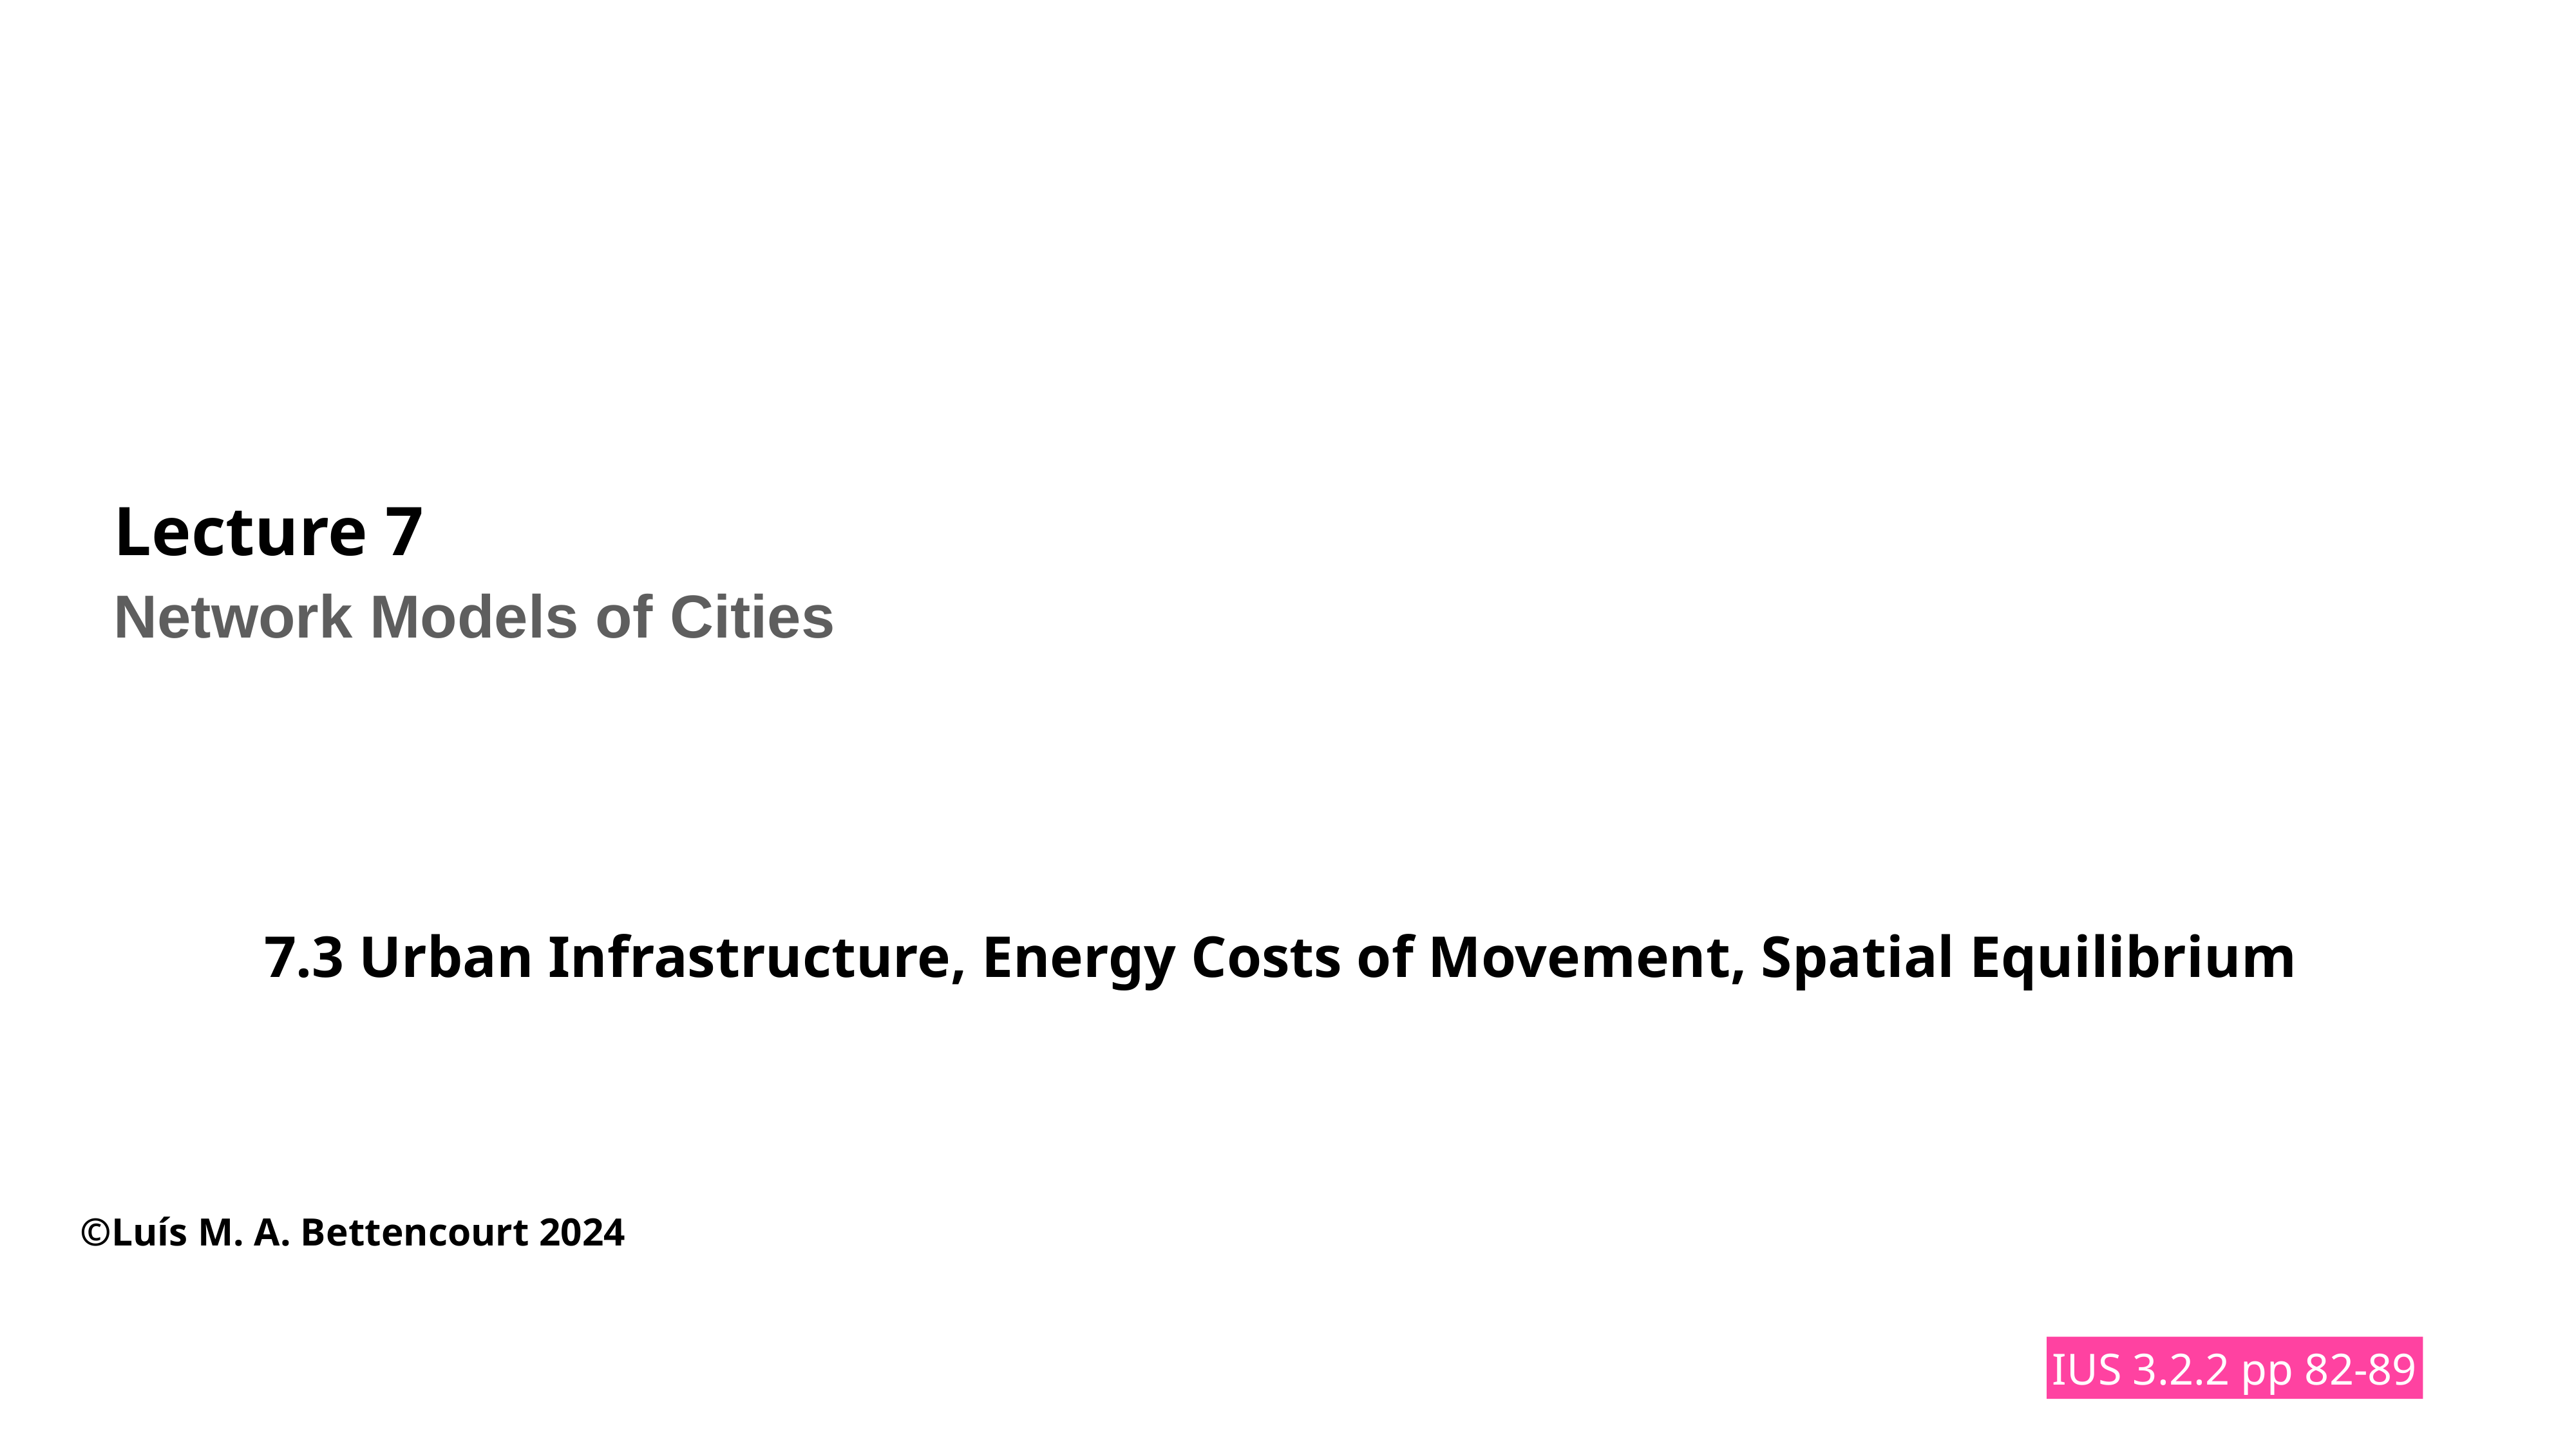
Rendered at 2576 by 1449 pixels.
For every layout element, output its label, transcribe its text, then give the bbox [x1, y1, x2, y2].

title Lecture 7 [109, 204, 1852, 574]
text_box 7.3 Urban Infrastructure, Energy Costs of Movement, Spatial Equilibrium [260, 917, 2316, 993]
text_box IUS 3.2.2 pp 82-89 [2047, 1336, 2423, 1399]
list ©Luís M. A. Bettencourt 2024 [75, 1204, 1818, 1256]
list Network Models of Cities [109, 573, 1851, 724]
